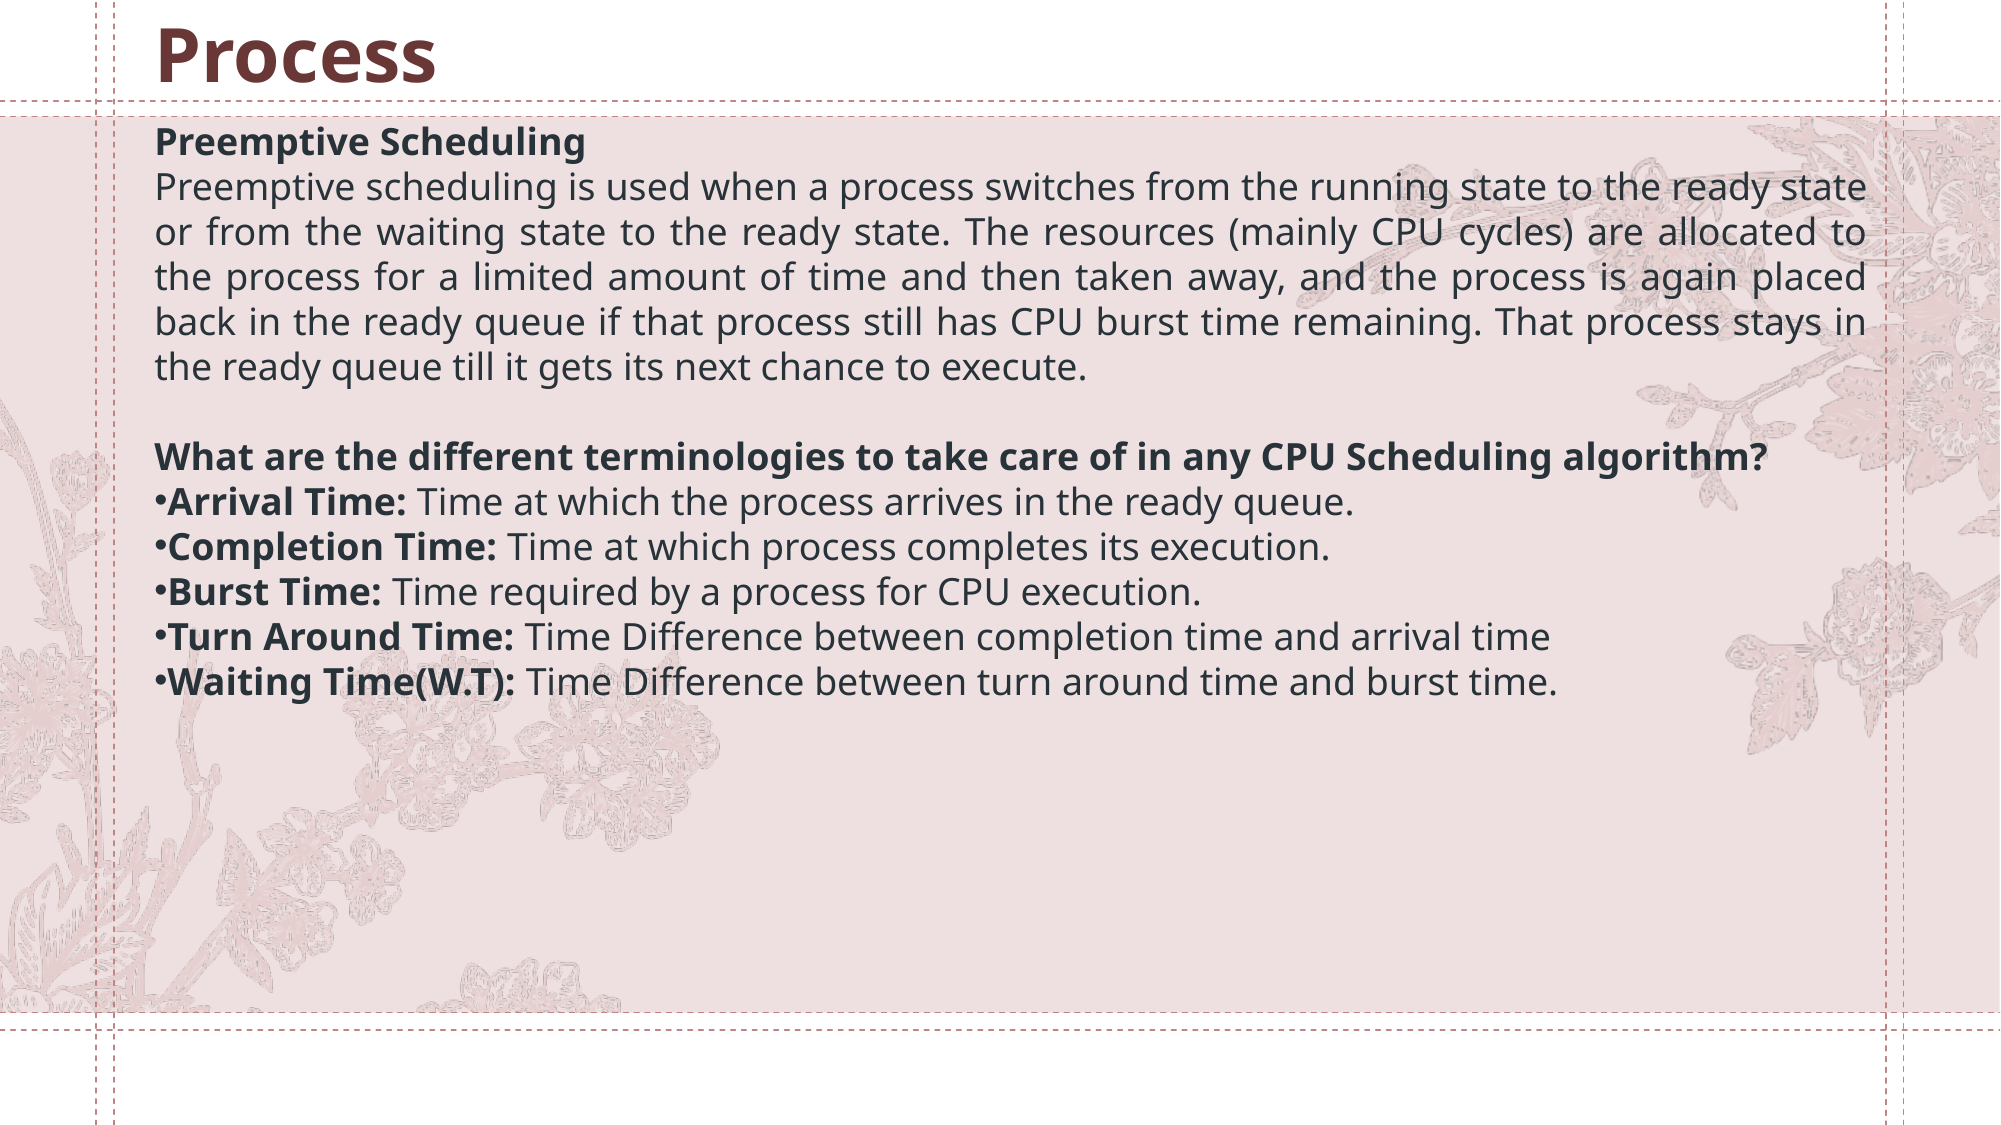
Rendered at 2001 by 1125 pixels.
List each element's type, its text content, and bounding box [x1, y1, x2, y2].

picture [1240, 116, 2000, 873]
picture [0, 297, 778, 1013]
text_box Process [139, 0, 1141, 105]
text_box Preemptive Scheduling Preemptive scheduling is used when a process switches from the running state to the ready state or from the waiting state to the ready state. The resources (mainly CPU cycles) are allocated to the process for a limited amount of time and then taken away, and the process is again placed back in the ready queue if that process still has CPU burst time remaining. That process stays in the ready queue till it gets its next chance to execute. What are the different terminologies to take care of in any CPU Scheduling algorithm? Arrival Time: Time at which the process arrives in the ready queue. Completion Time: Time at which process completes its execution. Burst Time: Time required by a process for CPU execution. Turn Around Time: Time Difference between completion time and arrival time Waiting Time(W.T): Time Difference between turn around time and burst time. [139, 110, 1884, 755]
